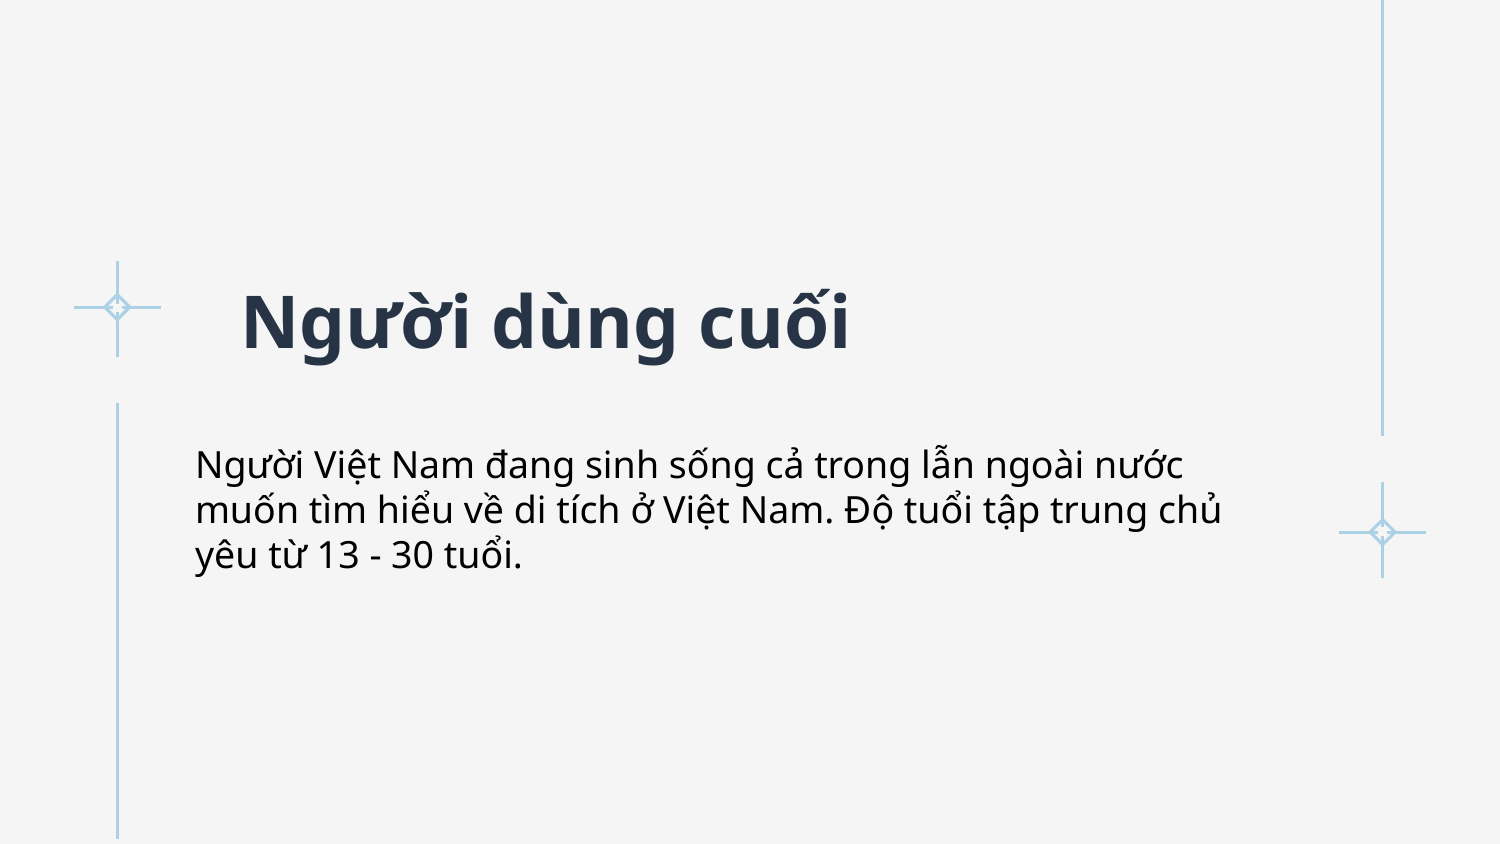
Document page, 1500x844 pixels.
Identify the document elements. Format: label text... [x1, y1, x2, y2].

text_box Người Việt Nam đang sinh sống cả trong lẫn ngoài nước muốn tìm hiểu về di tích ở Việt Nam. Độ tuổi tập trung chủ yêu từ 13 - 30 tuổi. [180, 426, 1258, 660]
text_box Người dùng cuối [224, 260, 1064, 363]
